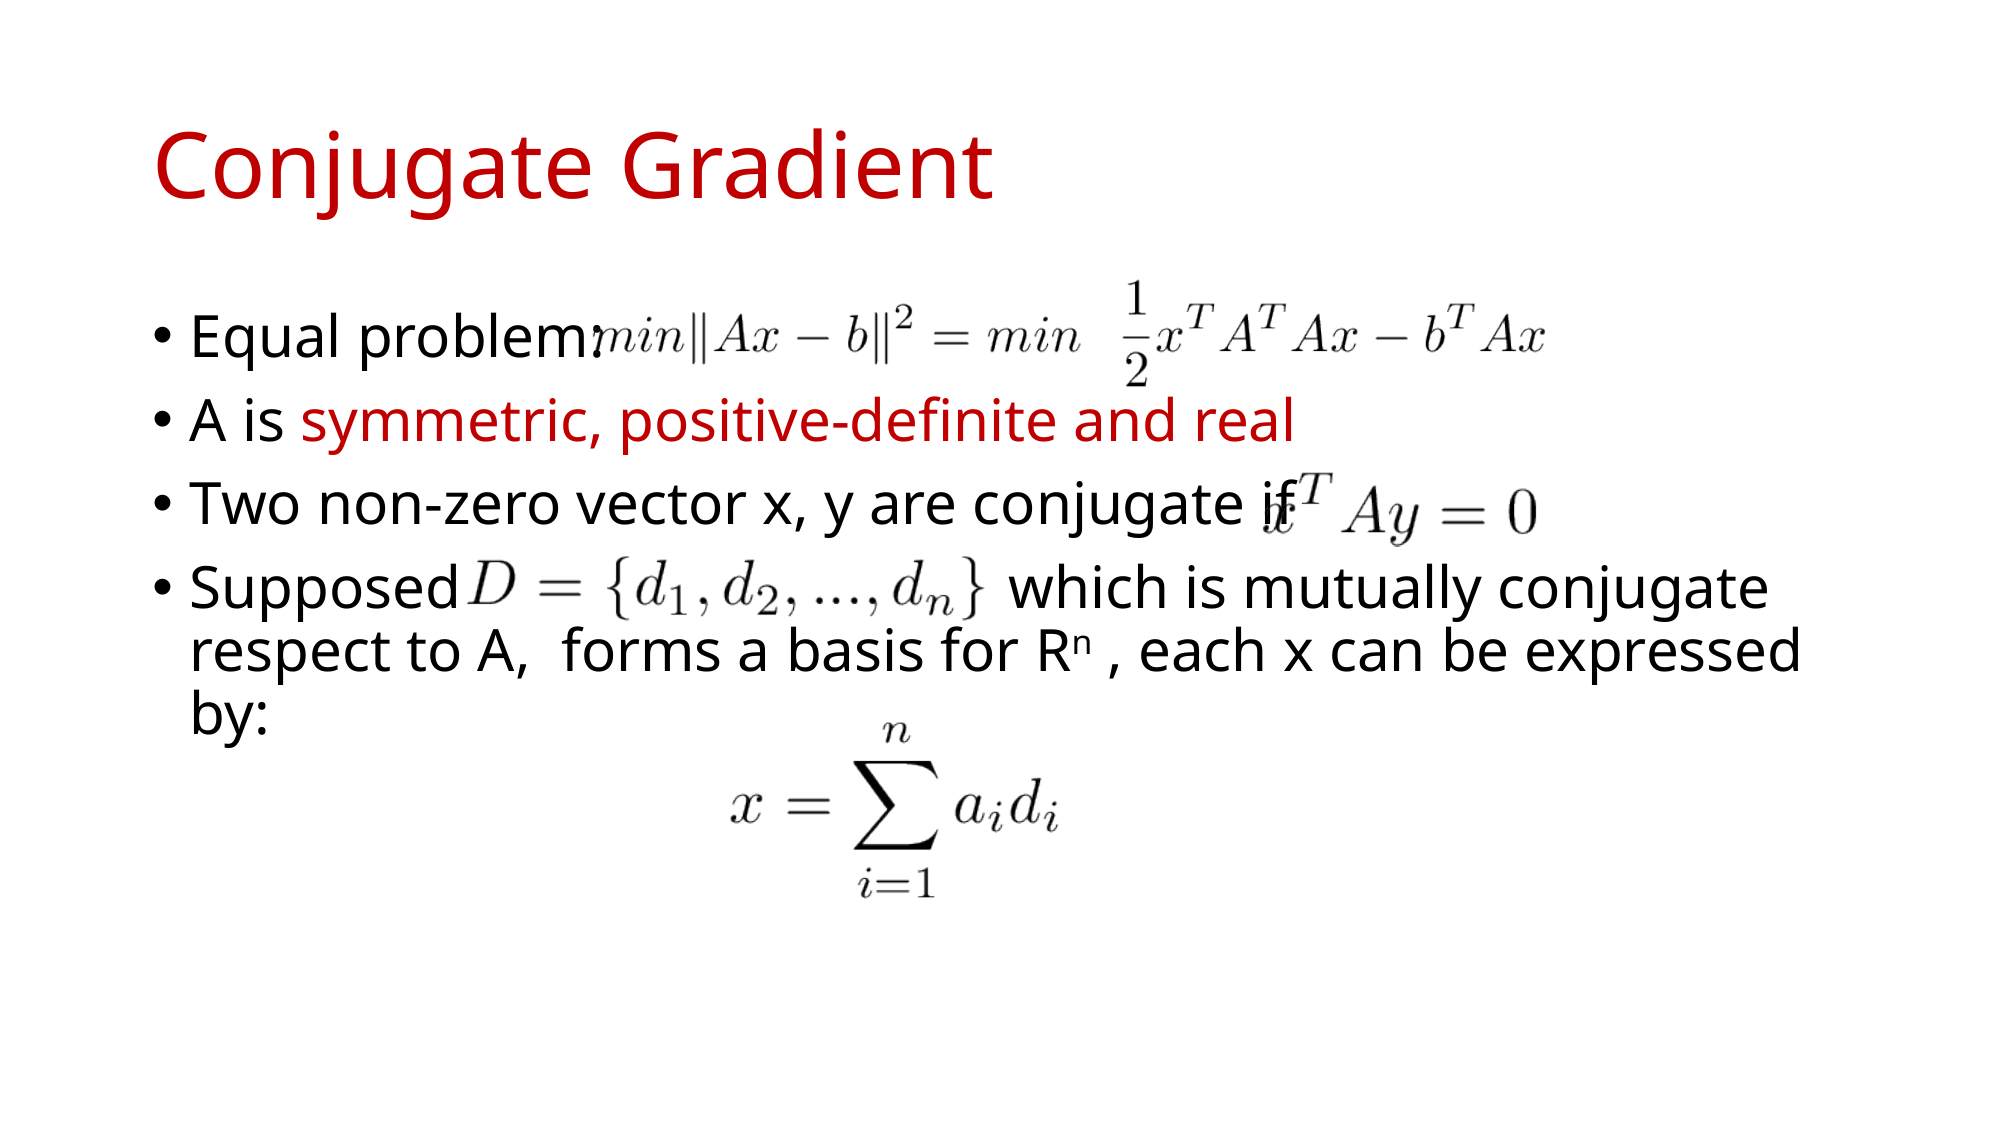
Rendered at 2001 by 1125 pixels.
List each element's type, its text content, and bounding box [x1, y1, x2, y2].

list Equal problem: A is symmetric, positive-definite and real Two non-zero vector x, y are conjugate if Supposed which is mutually conjugate respect to A, forms a basis for Rn , each x can be expressed by: [137, 299, 1863, 1014]
picture [589, 277, 1549, 388]
picture [465, 555, 988, 626]
picture [726, 718, 1059, 904]
picture [1260, 468, 1538, 547]
title Conjugate Gradient [137, 59, 1863, 278]
